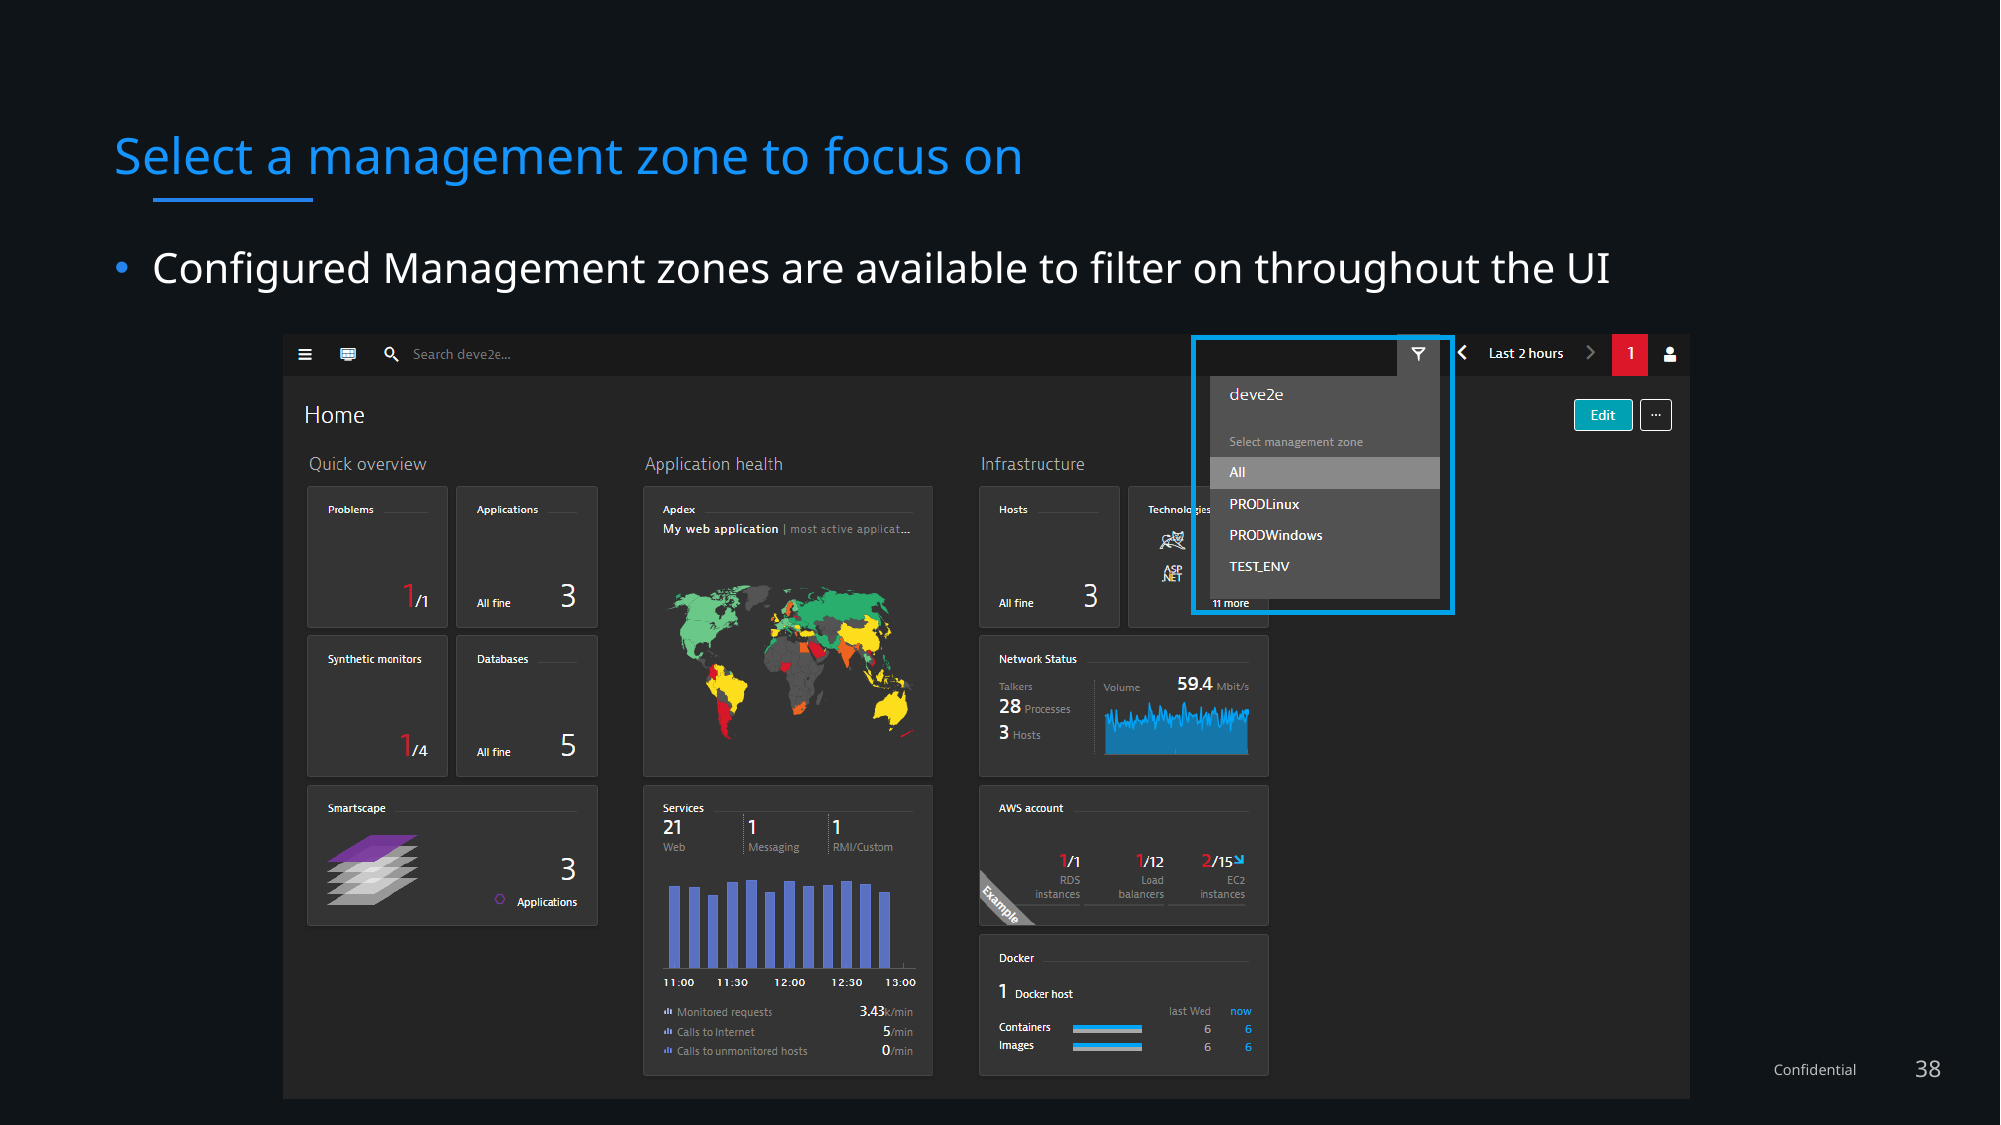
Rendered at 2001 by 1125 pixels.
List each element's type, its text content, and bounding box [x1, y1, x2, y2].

list Configured Management zones are available to filter on throughout the UI [114, 232, 1882, 989]
title Select a management zone to focus on [114, 93, 1882, 204]
picture [1197, 341, 1449, 609]
picture [283, 334, 1690, 1099]
